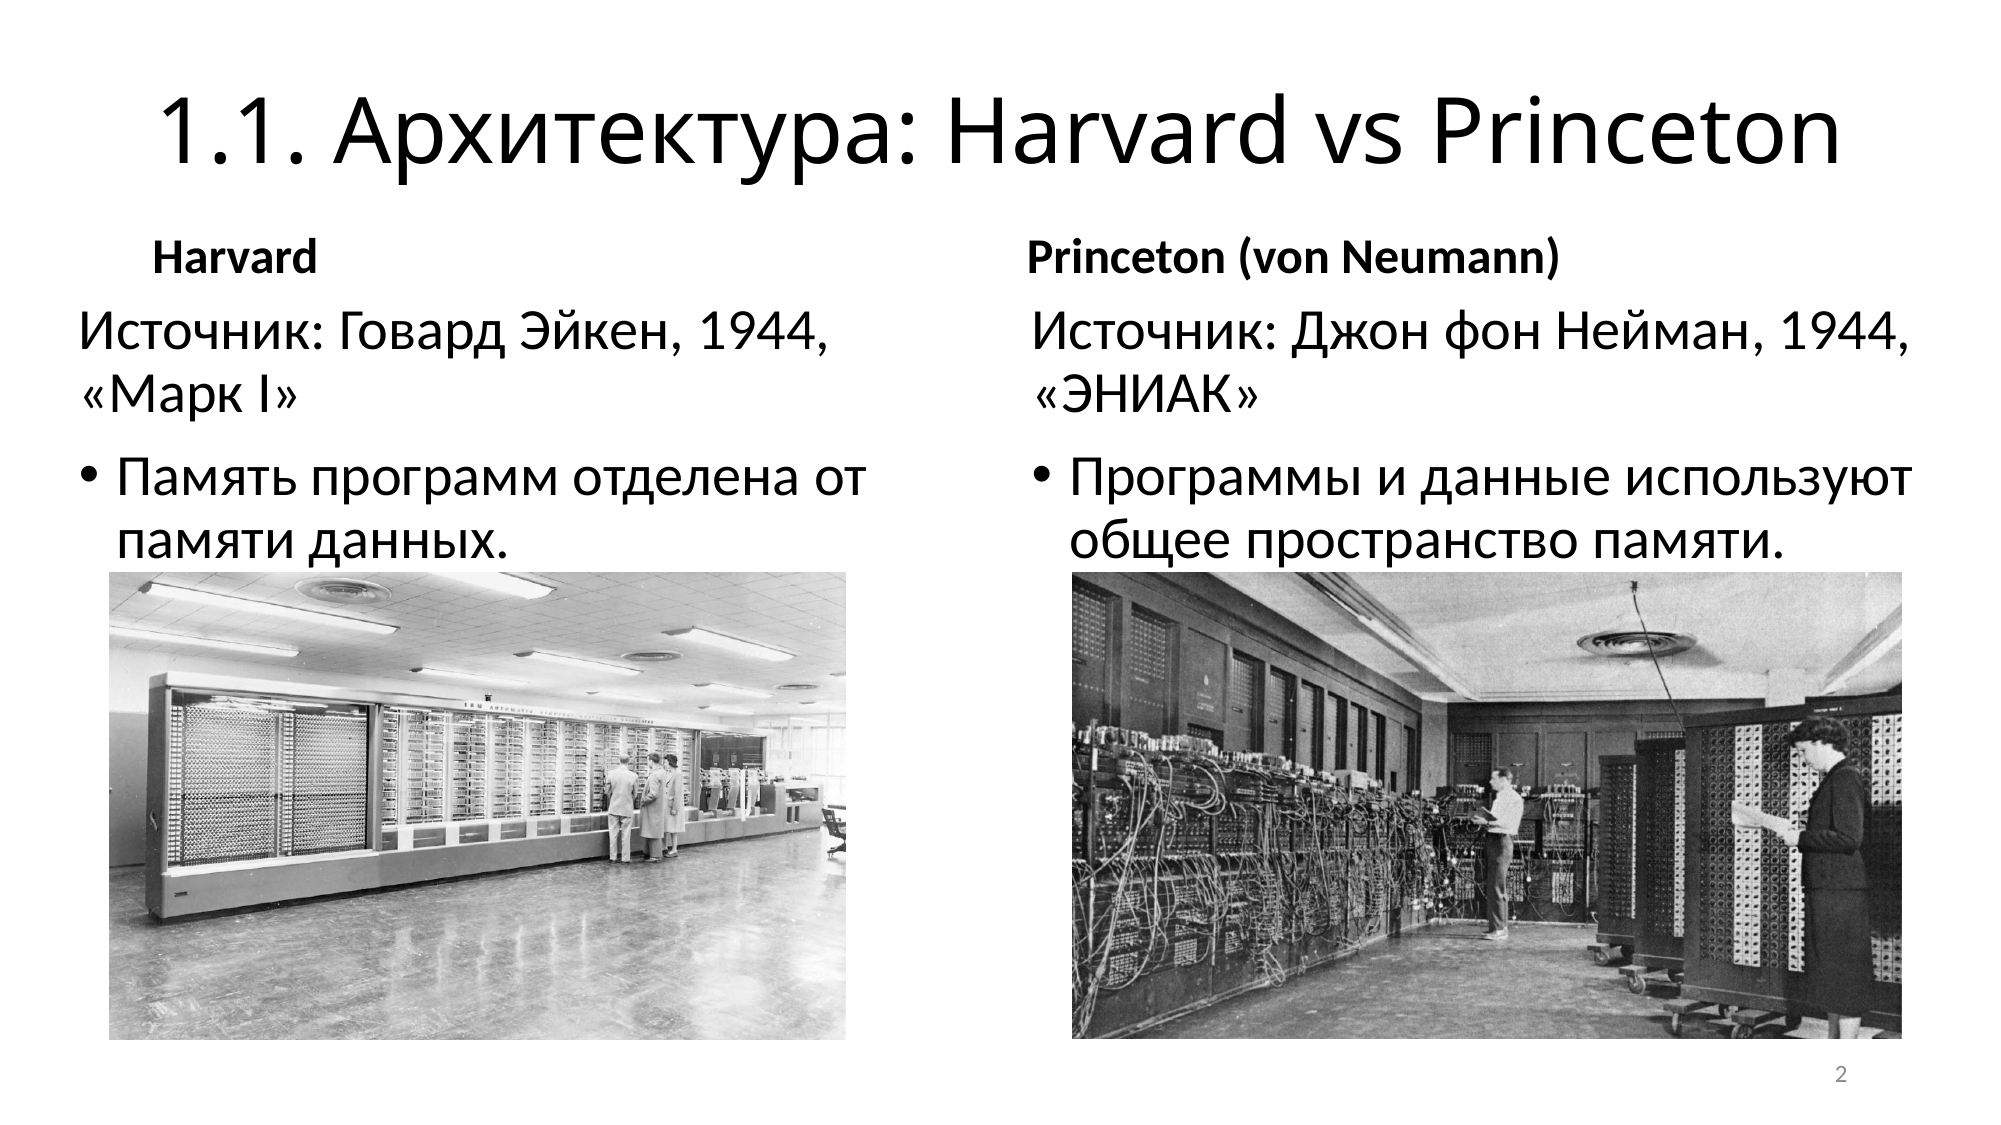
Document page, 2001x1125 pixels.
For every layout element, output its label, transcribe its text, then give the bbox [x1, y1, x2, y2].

picture [109, 572, 846, 1040]
list Harvard [137, 207, 984, 291]
title 1.1. Архитектура: Harvard vs Princeton [137, 59, 1863, 208]
picture [1072, 572, 1902, 1039]
list Источник: Джон фон Нейман, 1944, «ЭНИАК» Программы и данные используют общее пространство памяти. [1016, 291, 1937, 1066]
list Princeton (von Neumann) [1011, 207, 1863, 292]
list Источник: Говард Эйкен, 1944, «Марк I» Память программ отделена от памяти данных. [63, 291, 984, 1066]
slide_number 2 [1412, 1042, 1863, 1103]
